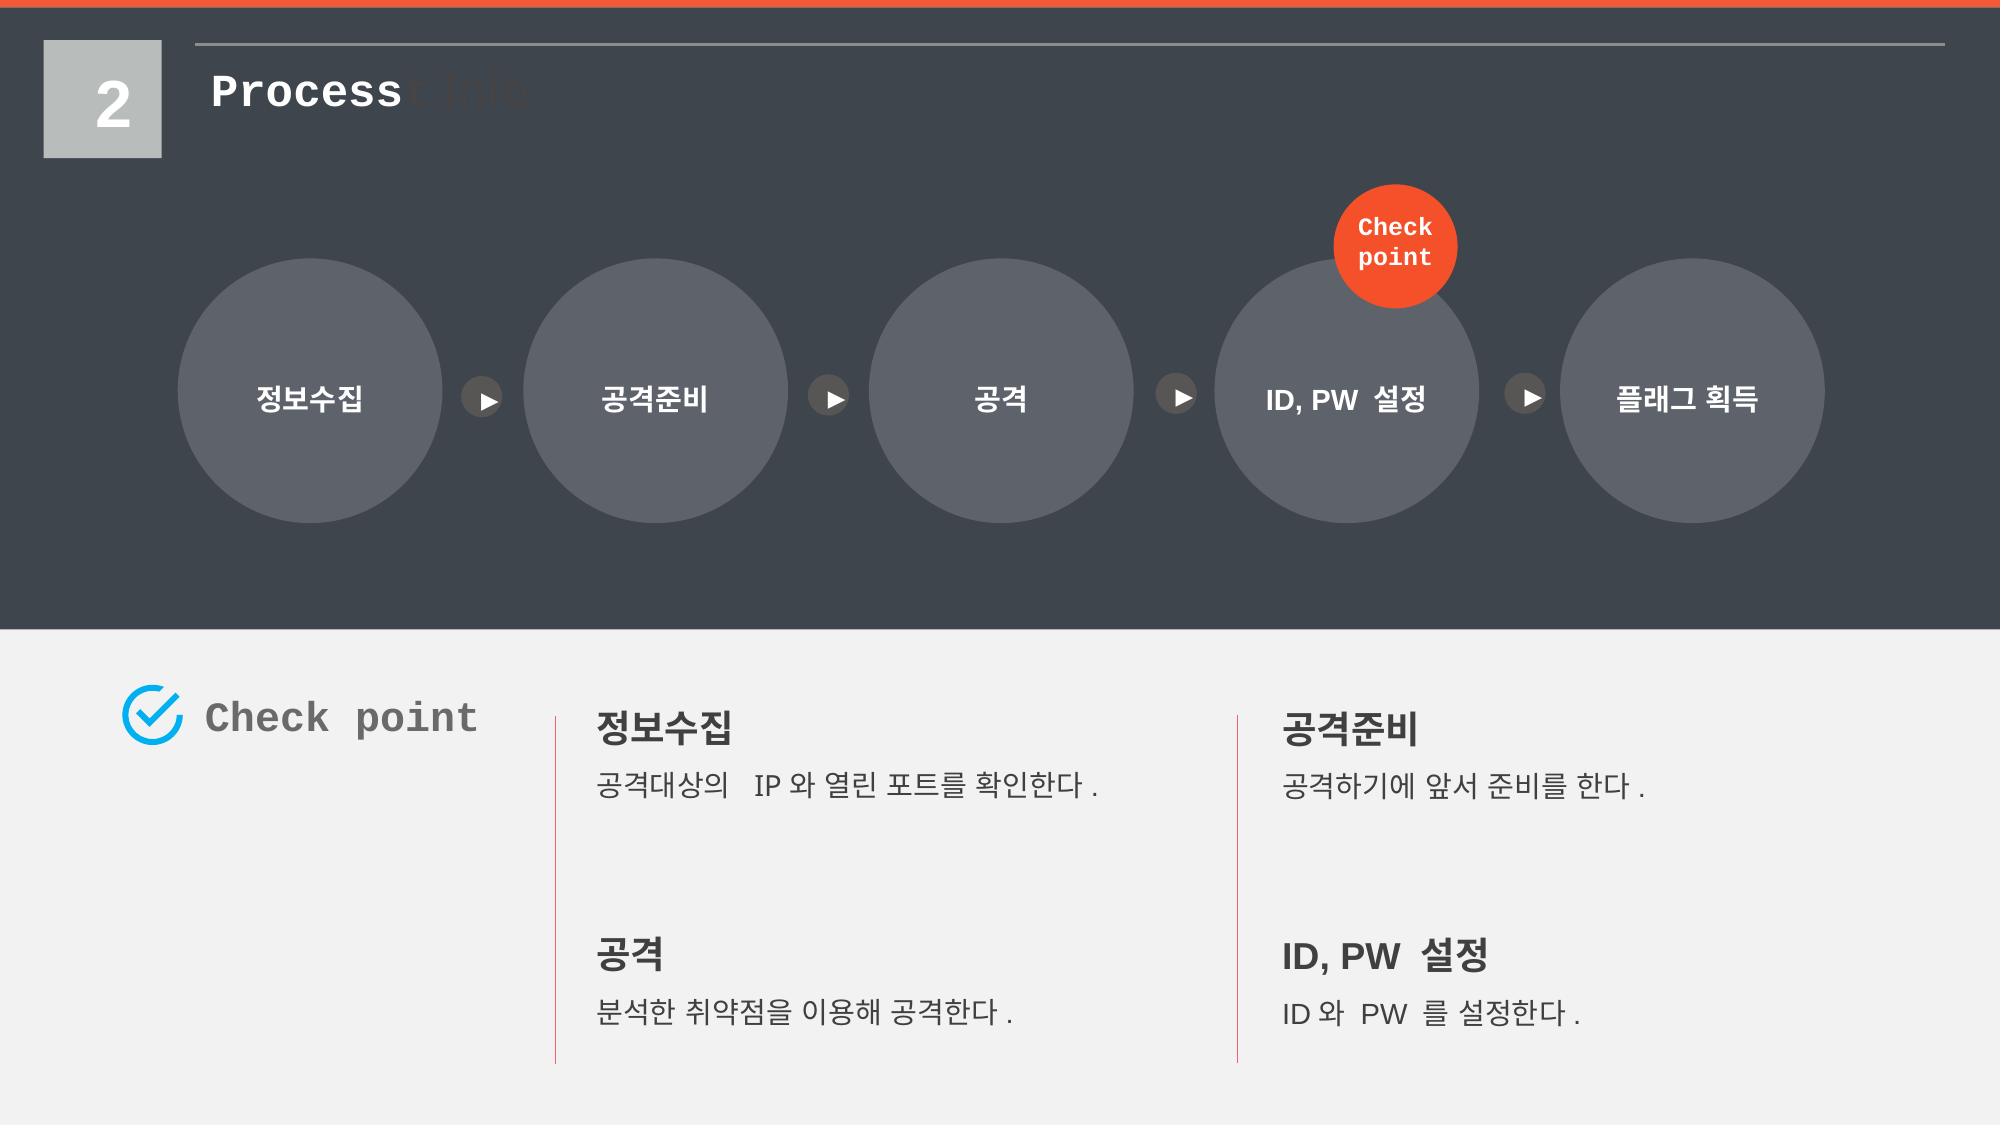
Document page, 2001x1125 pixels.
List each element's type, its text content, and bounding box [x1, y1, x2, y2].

text_box ID, PW 설정 ID와 PW 를 설정한다. [1267, 902, 1906, 1105]
text_box 공격준비 [537, 356, 774, 424]
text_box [1155, 360, 1197, 414]
text_box [176, 257, 444, 525]
text_box 정보수집 공격대상의 IP와 열린 포트를 확인한다. [581, 675, 1220, 811]
text_box [122, 684, 183, 745]
text_box 플래그 획득 [1574, 356, 1811, 424]
text_box Check point [190, 681, 519, 747]
text_box 공격 분석한 취약점을 이용해 공격한다. [581, 901, 1220, 1037]
text_box 공격준비 공격하기에 앞서 준비를 한다. [1267, 676, 1906, 849]
text_box 2 [80, 52, 123, 148]
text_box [807, 362, 850, 416]
text_box [1213, 259, 1481, 525]
text_box ID, PW 설정 [1228, 356, 1465, 424]
text_box [1341, 279, 1450, 310]
text_box [0, 0, 2000, 6]
text_box 정보수집 [191, 356, 429, 424]
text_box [194, 53, 547, 124]
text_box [461, 364, 503, 418]
text_box [42, 39, 163, 159]
text_box [867, 257, 1135, 525]
text_box Check point [1324, 203, 1467, 279]
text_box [1504, 360, 1546, 414]
text_box [522, 257, 790, 525]
text_box [1559, 257, 1826, 525]
text_box 공격 [883, 356, 1120, 424]
text_box [0, 6, 2000, 631]
text_box [1349, 183, 1442, 203]
